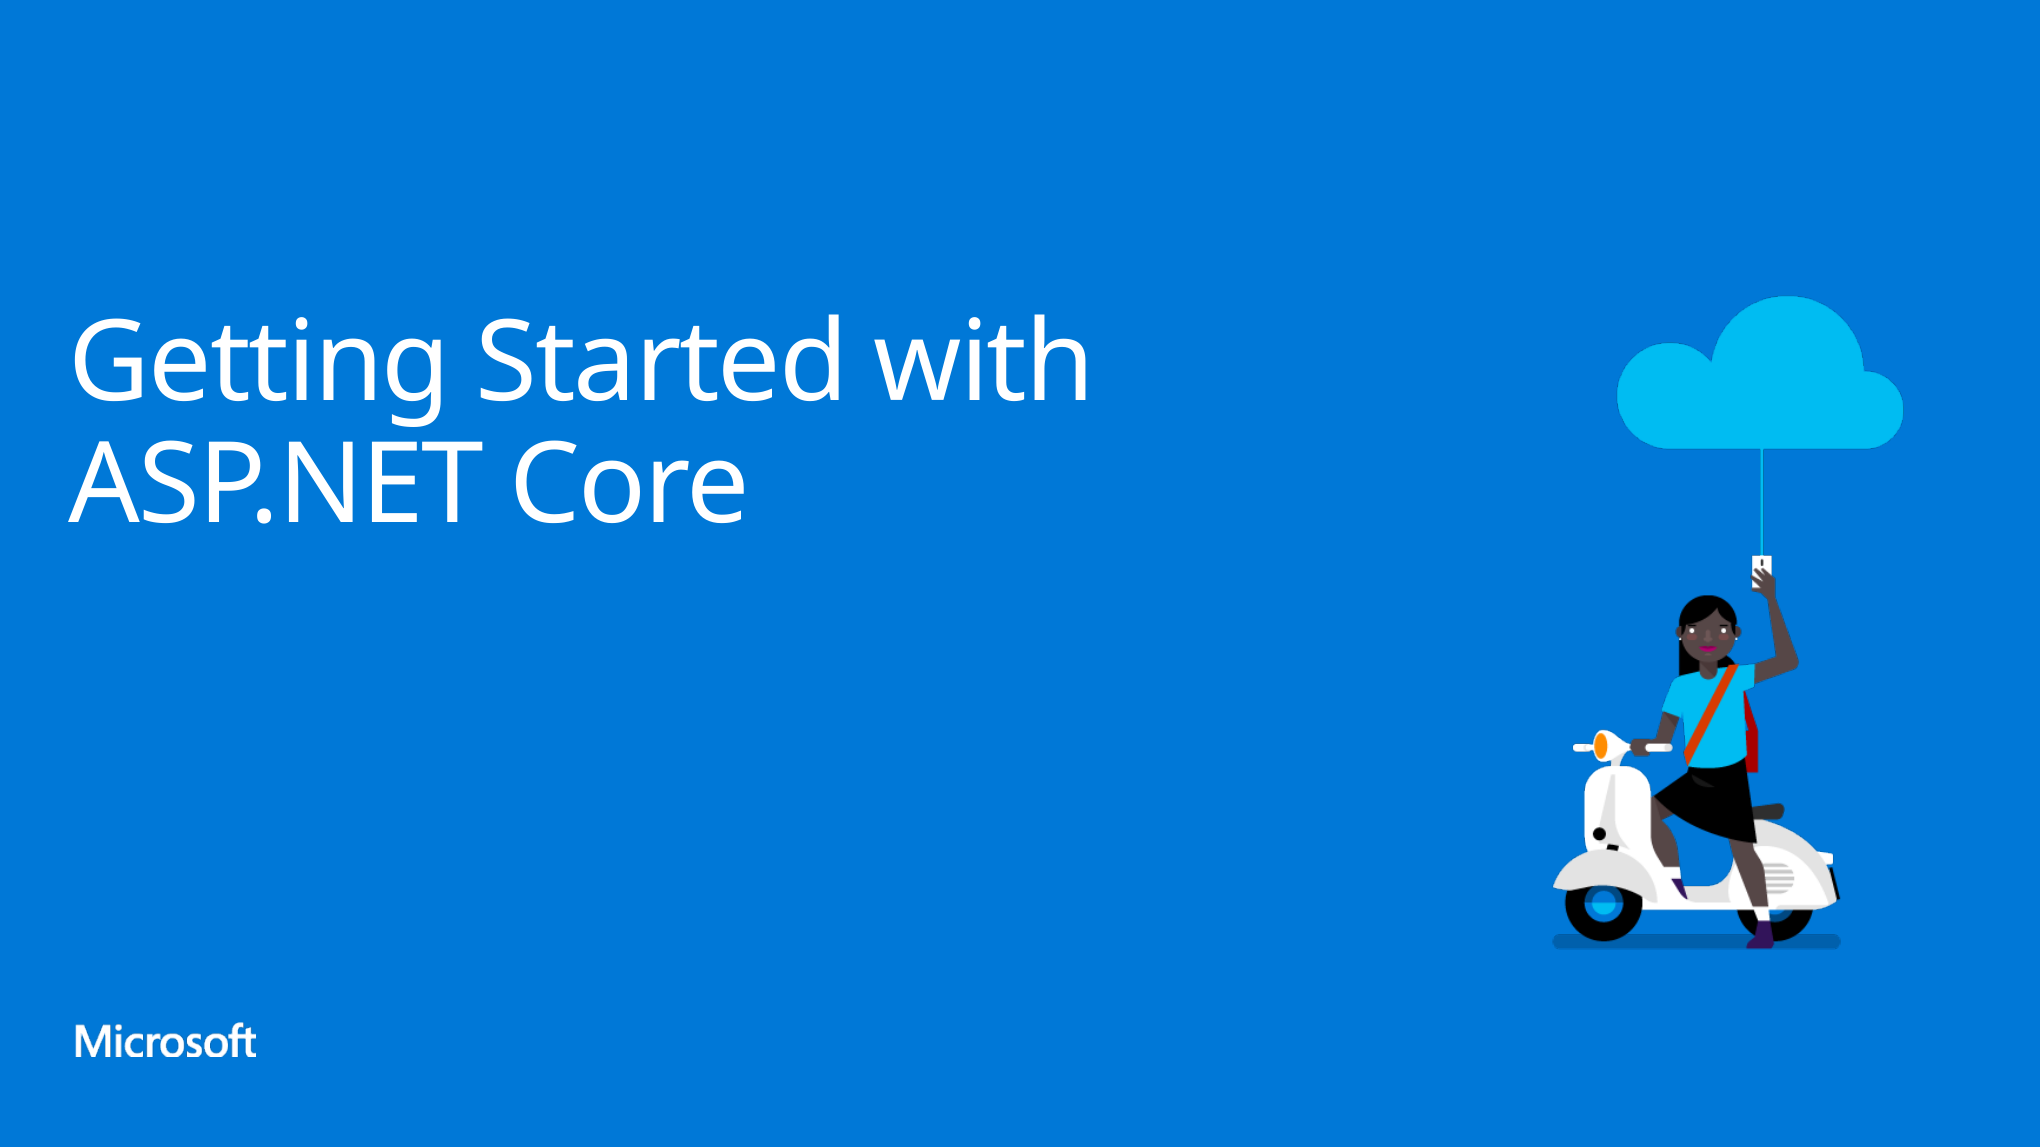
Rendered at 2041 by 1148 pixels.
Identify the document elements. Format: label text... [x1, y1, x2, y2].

title Getting Started with ASP.NET Core [45, 288, 1366, 589]
picture [1440, 266, 1965, 972]
picture [75, 1022, 256, 1057]
